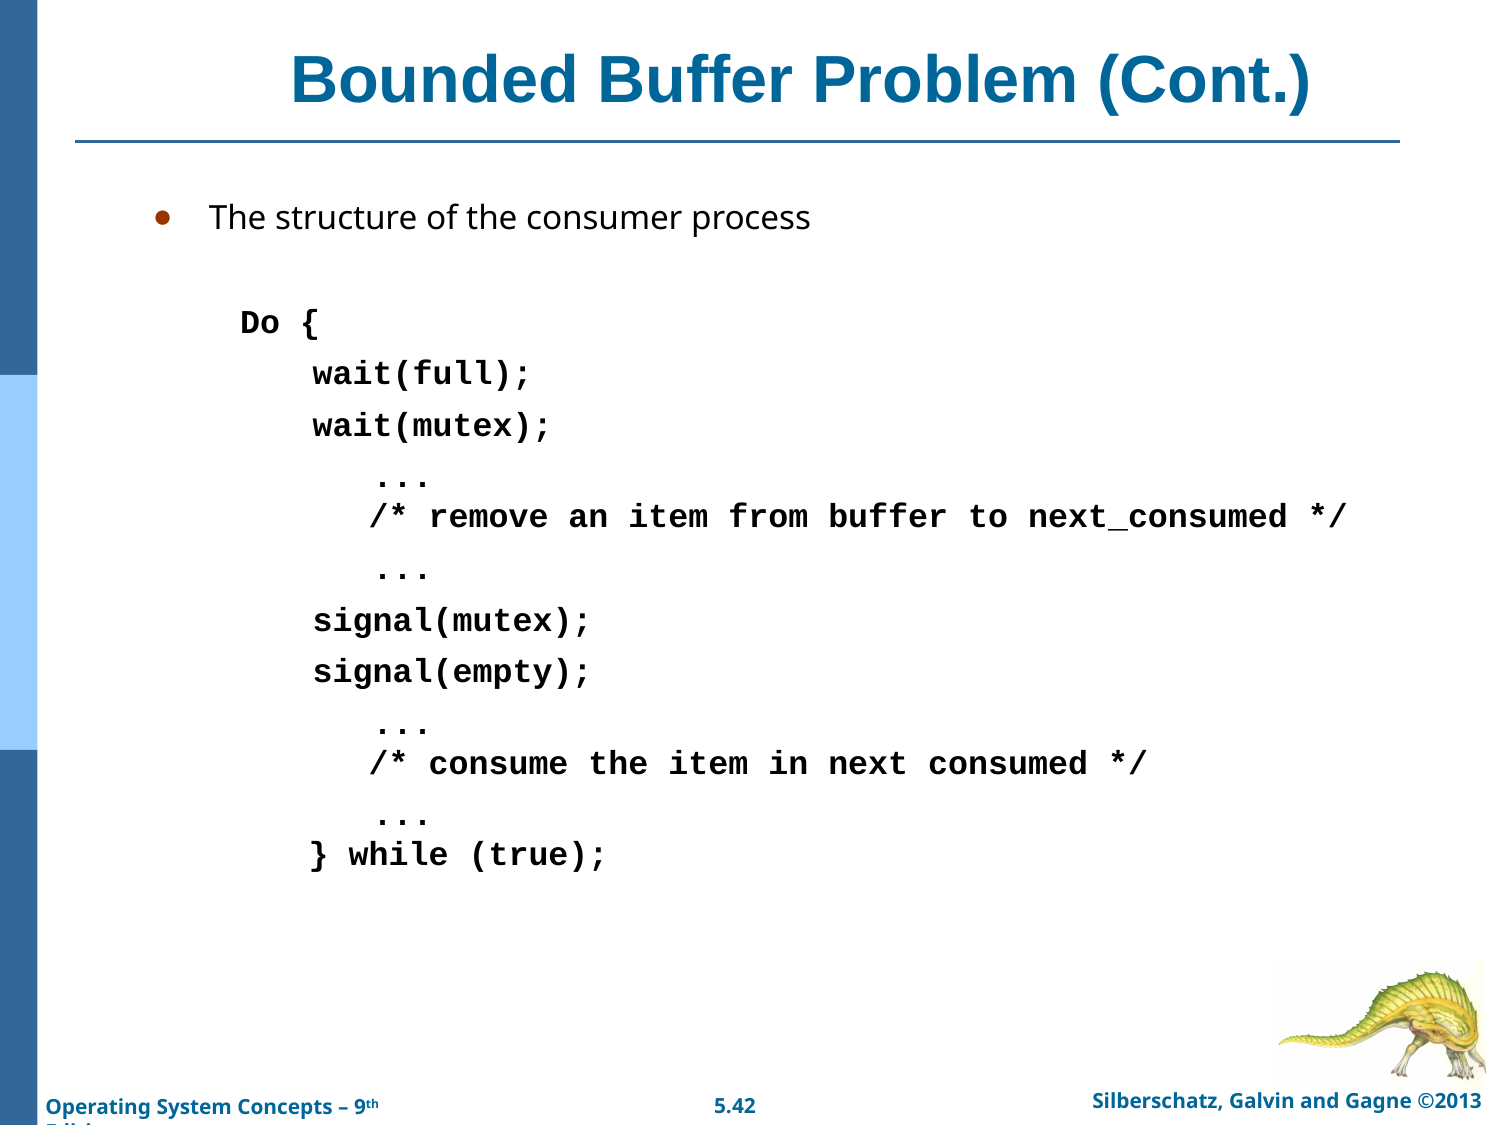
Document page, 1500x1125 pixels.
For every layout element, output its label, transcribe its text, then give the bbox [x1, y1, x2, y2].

title Bounded Buffer Problem (Cont.) [214, 28, 1389, 124]
picture [1275, 959, 1486, 1090]
list The structure of the consumer process Do { wait(full); wait(mutex); ... /* remove an item from buffer to next_consumed */ ... signal(mutex); signal(empty); ... /* consume the item in next consumed */ ... } while (true); [137, 189, 1426, 989]
